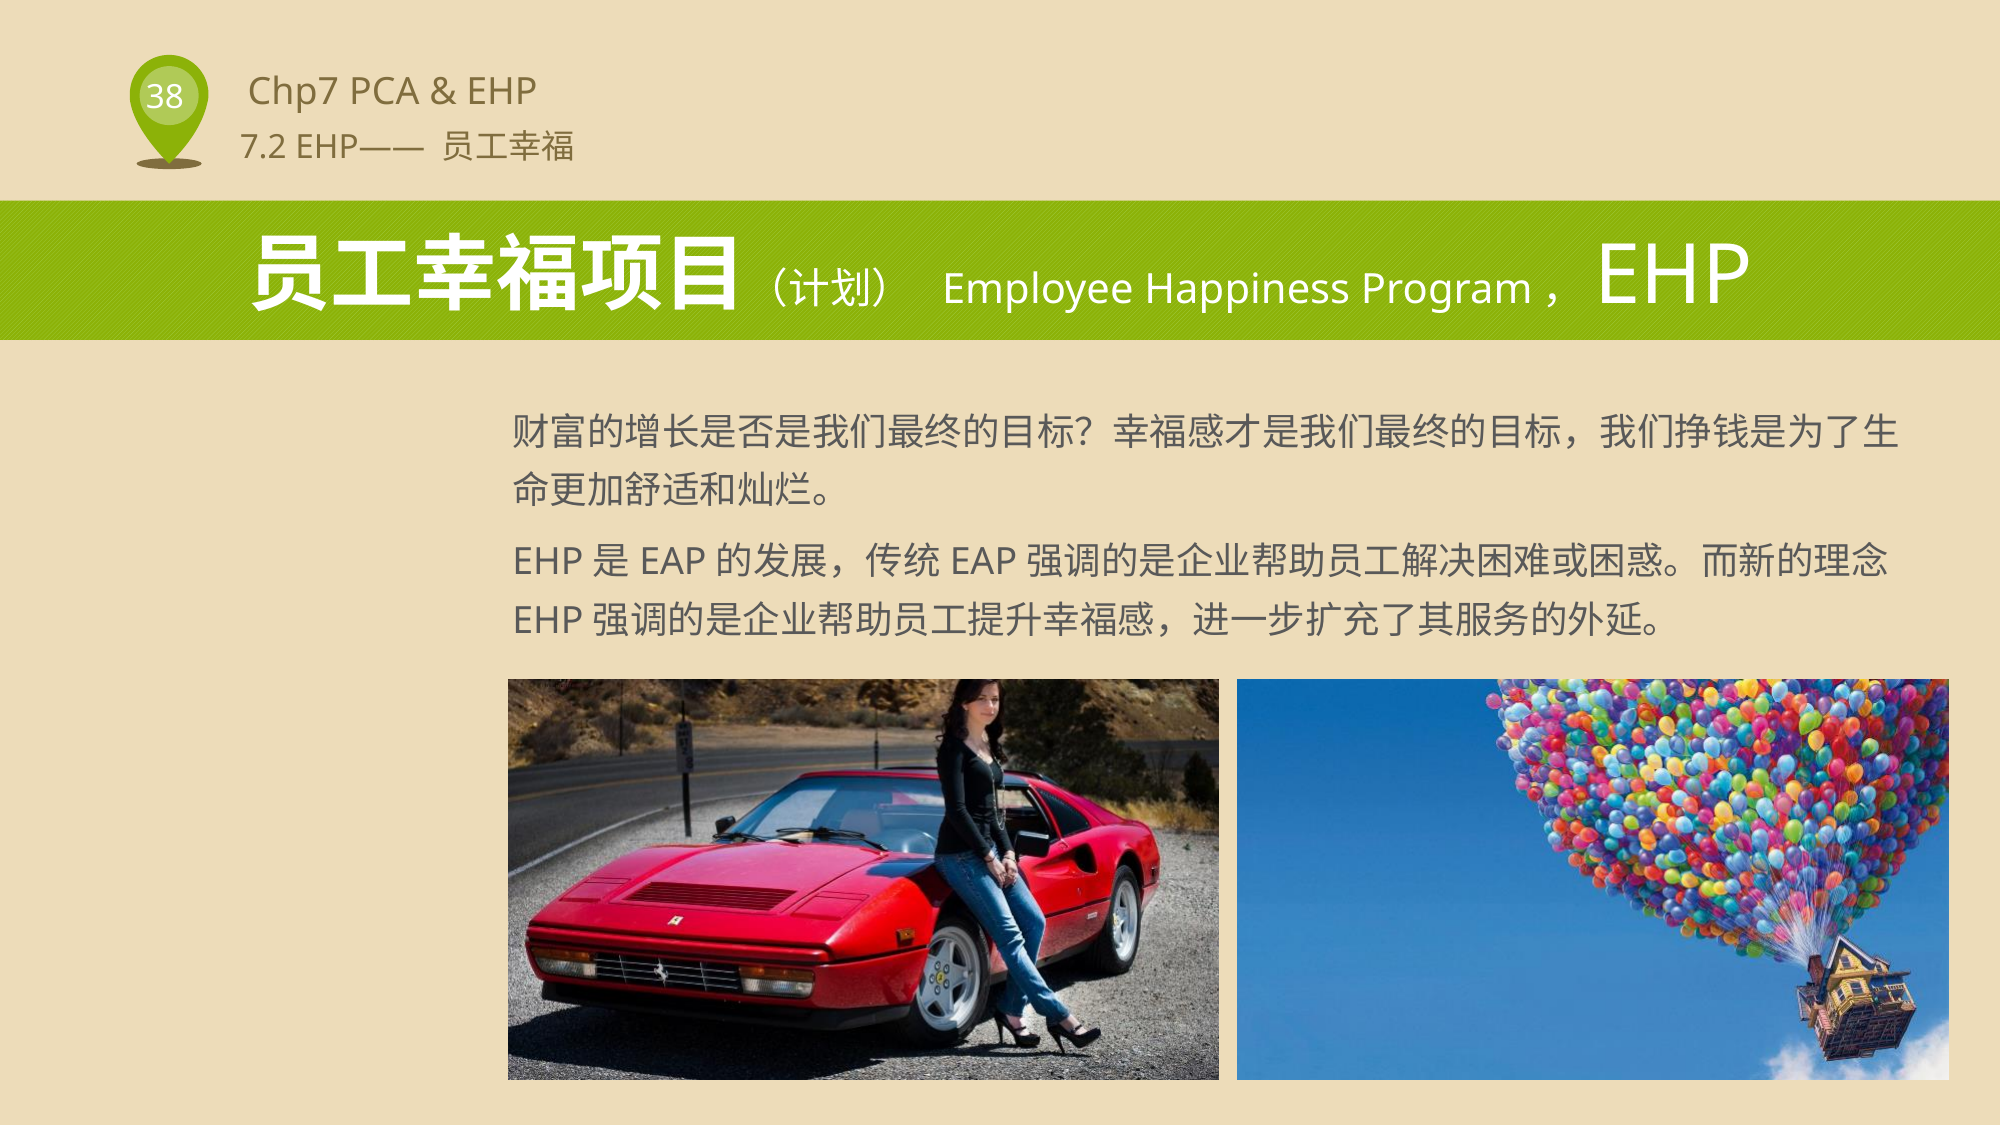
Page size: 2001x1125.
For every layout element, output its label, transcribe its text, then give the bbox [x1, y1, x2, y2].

text_box 7.2 EHP—— 员工幸福 [224, 117, 590, 173]
text_box 员工幸福项目（计划） Employee Happiness Program，EHP [0, 200, 2000, 341]
text_box 财富的增长是否是我们最终的目标？幸福感才是我们最终的目标，我们挣钱是为了生命更加舒适和灿烂。 EHP是EAP的发展，传统EAP强调的是企业帮助员工解决困难或困惑。而新的理念EHP强调的是企业帮助员工提升幸福感，进一步扩充了其服务的外延。 [497, 386, 1948, 648]
picture [1237, 679, 1949, 1080]
picture [508, 679, 1219, 1080]
